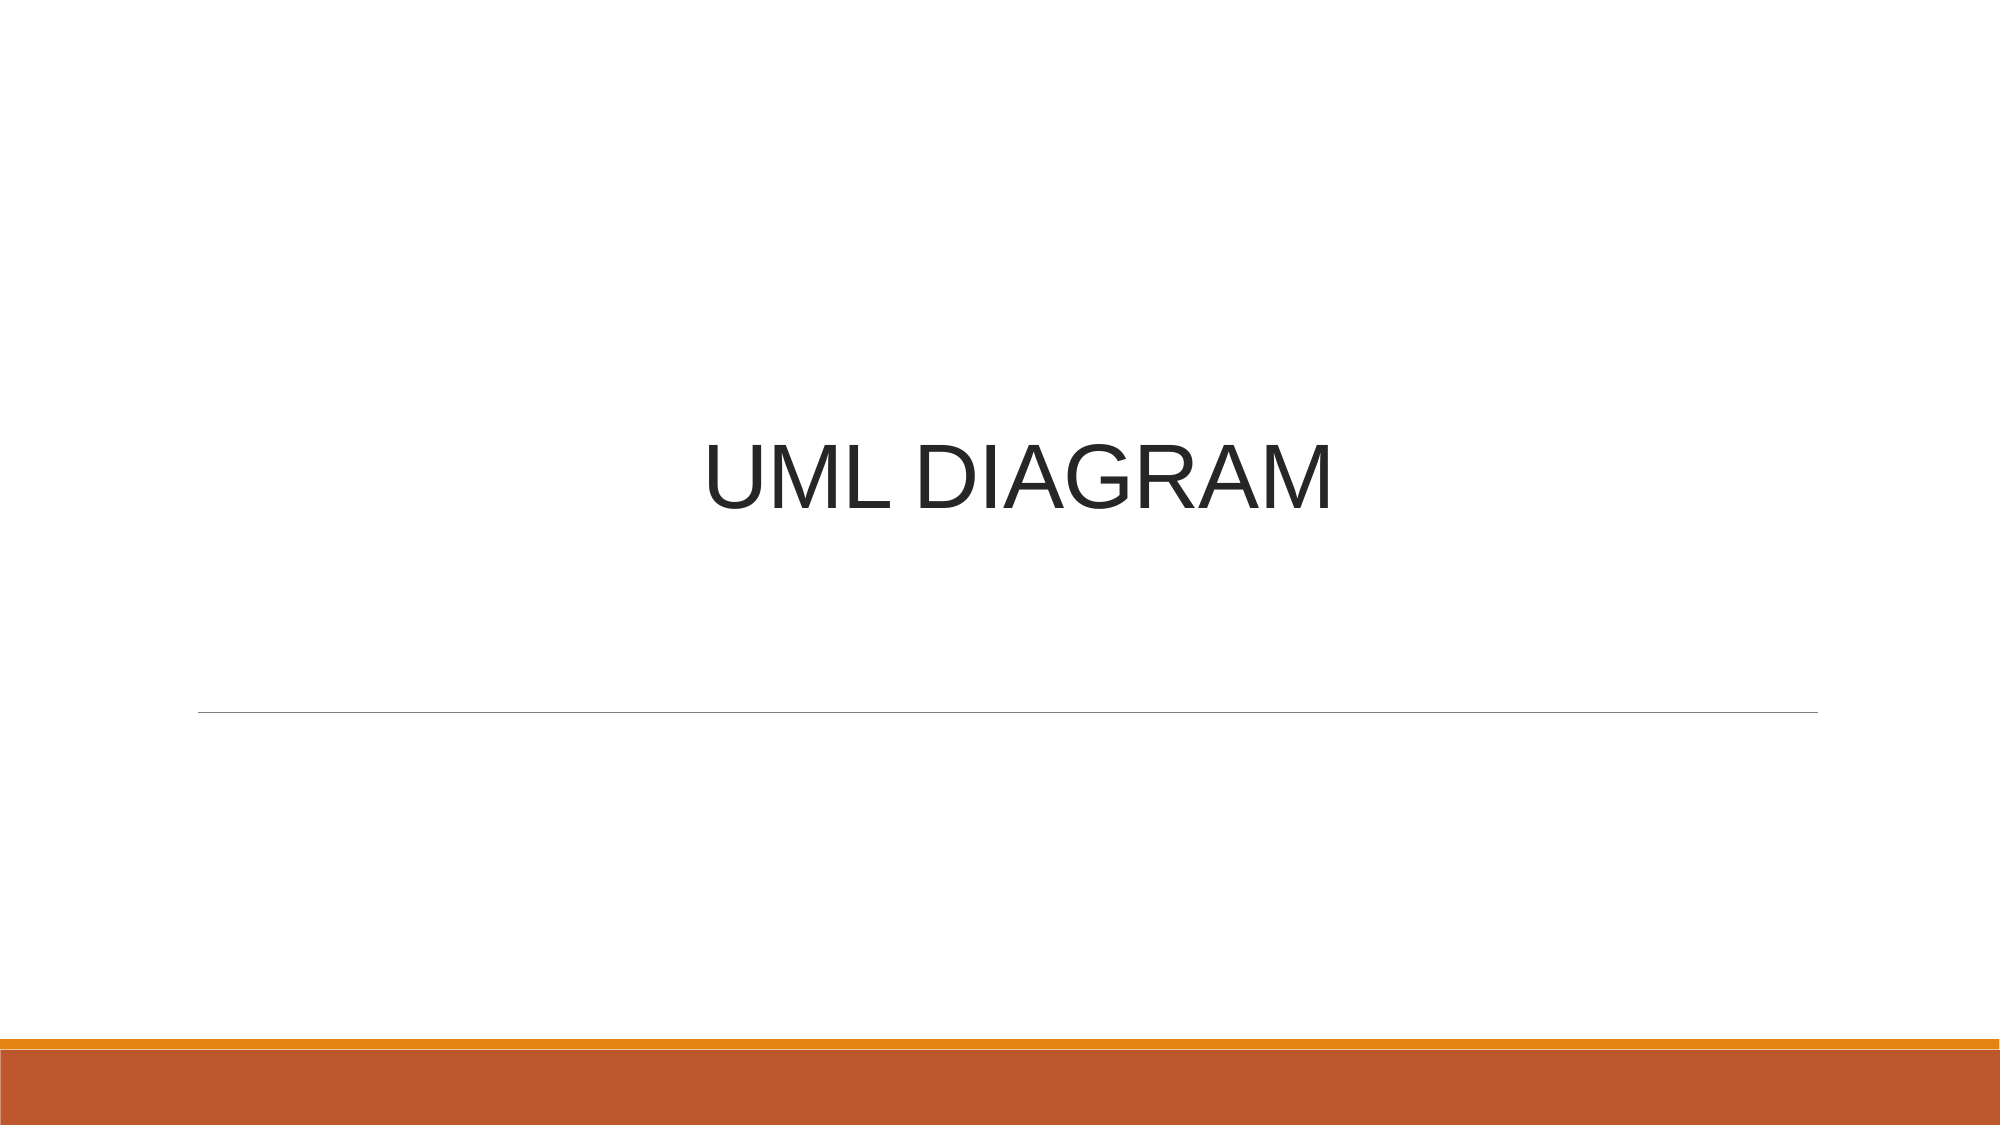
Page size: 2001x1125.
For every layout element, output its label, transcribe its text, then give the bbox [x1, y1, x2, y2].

title UML DIAGRAM [180, 124, 1830, 551]
